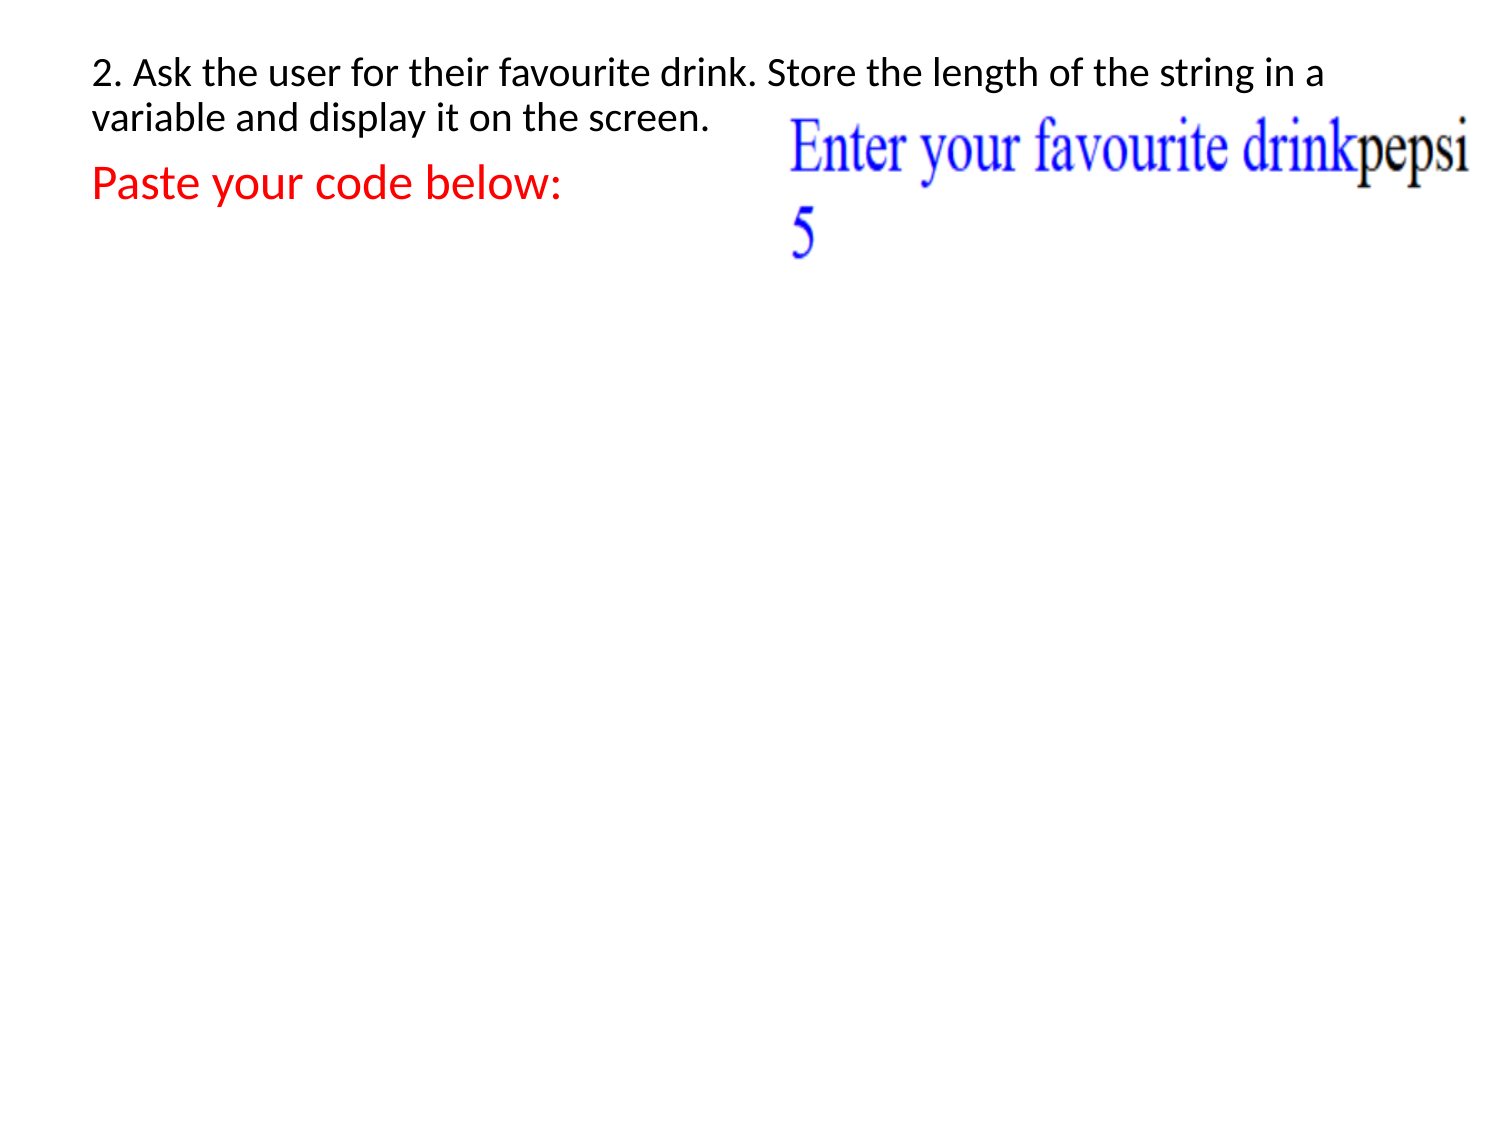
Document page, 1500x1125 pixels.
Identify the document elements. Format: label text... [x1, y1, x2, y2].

list 2. Ask the user for their favourite drink. Store the length of the string in a variable and display it on the screen. Paste your code below: [76, 42, 1427, 786]
picture [785, 101, 1471, 271]
